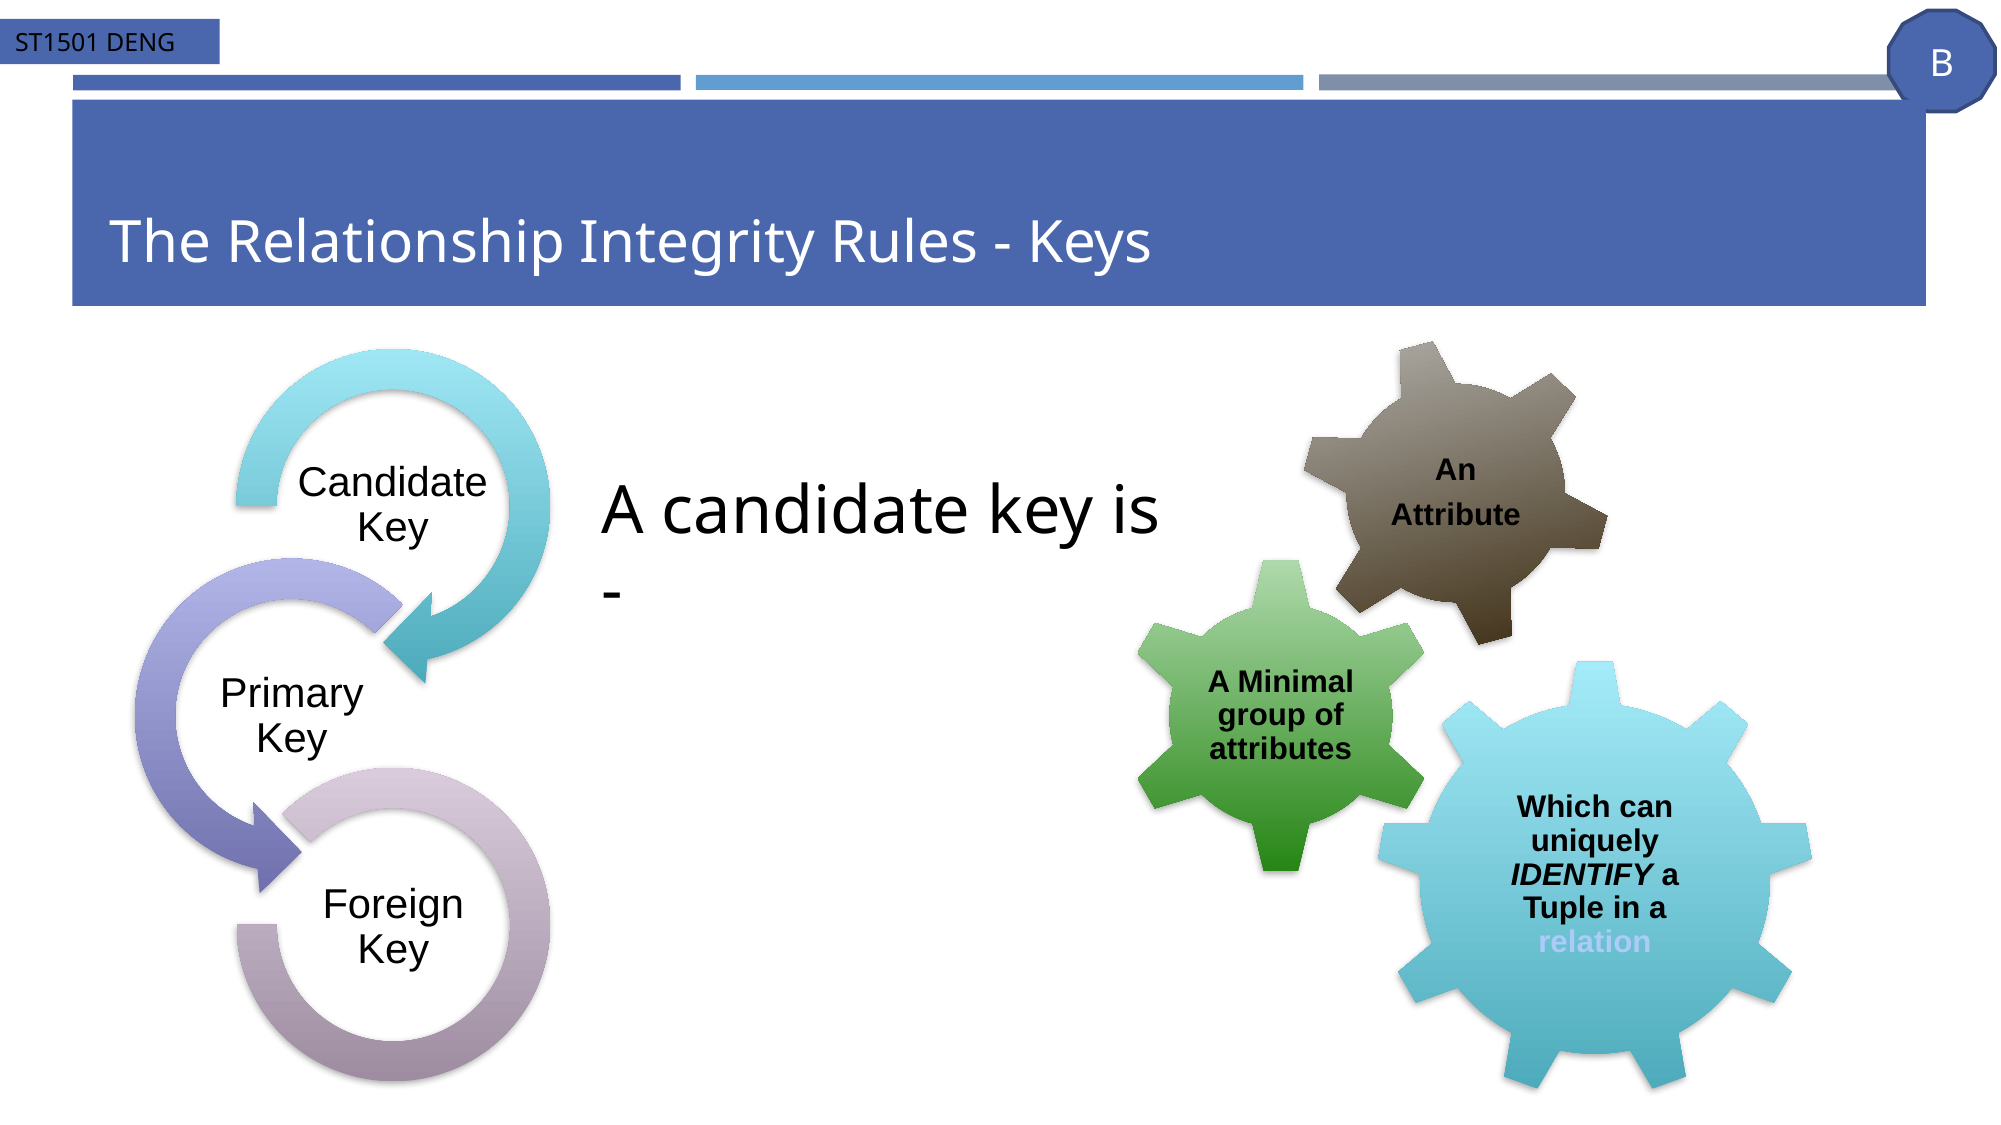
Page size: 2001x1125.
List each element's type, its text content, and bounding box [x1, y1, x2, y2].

text_box A candidate key is - [690, 459, 1116, 635]
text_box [1121, 336, 1814, 1098]
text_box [0, 281, 686, 1124]
title The Relationship Integrity Rules - Keys [94, 119, 1904, 282]
